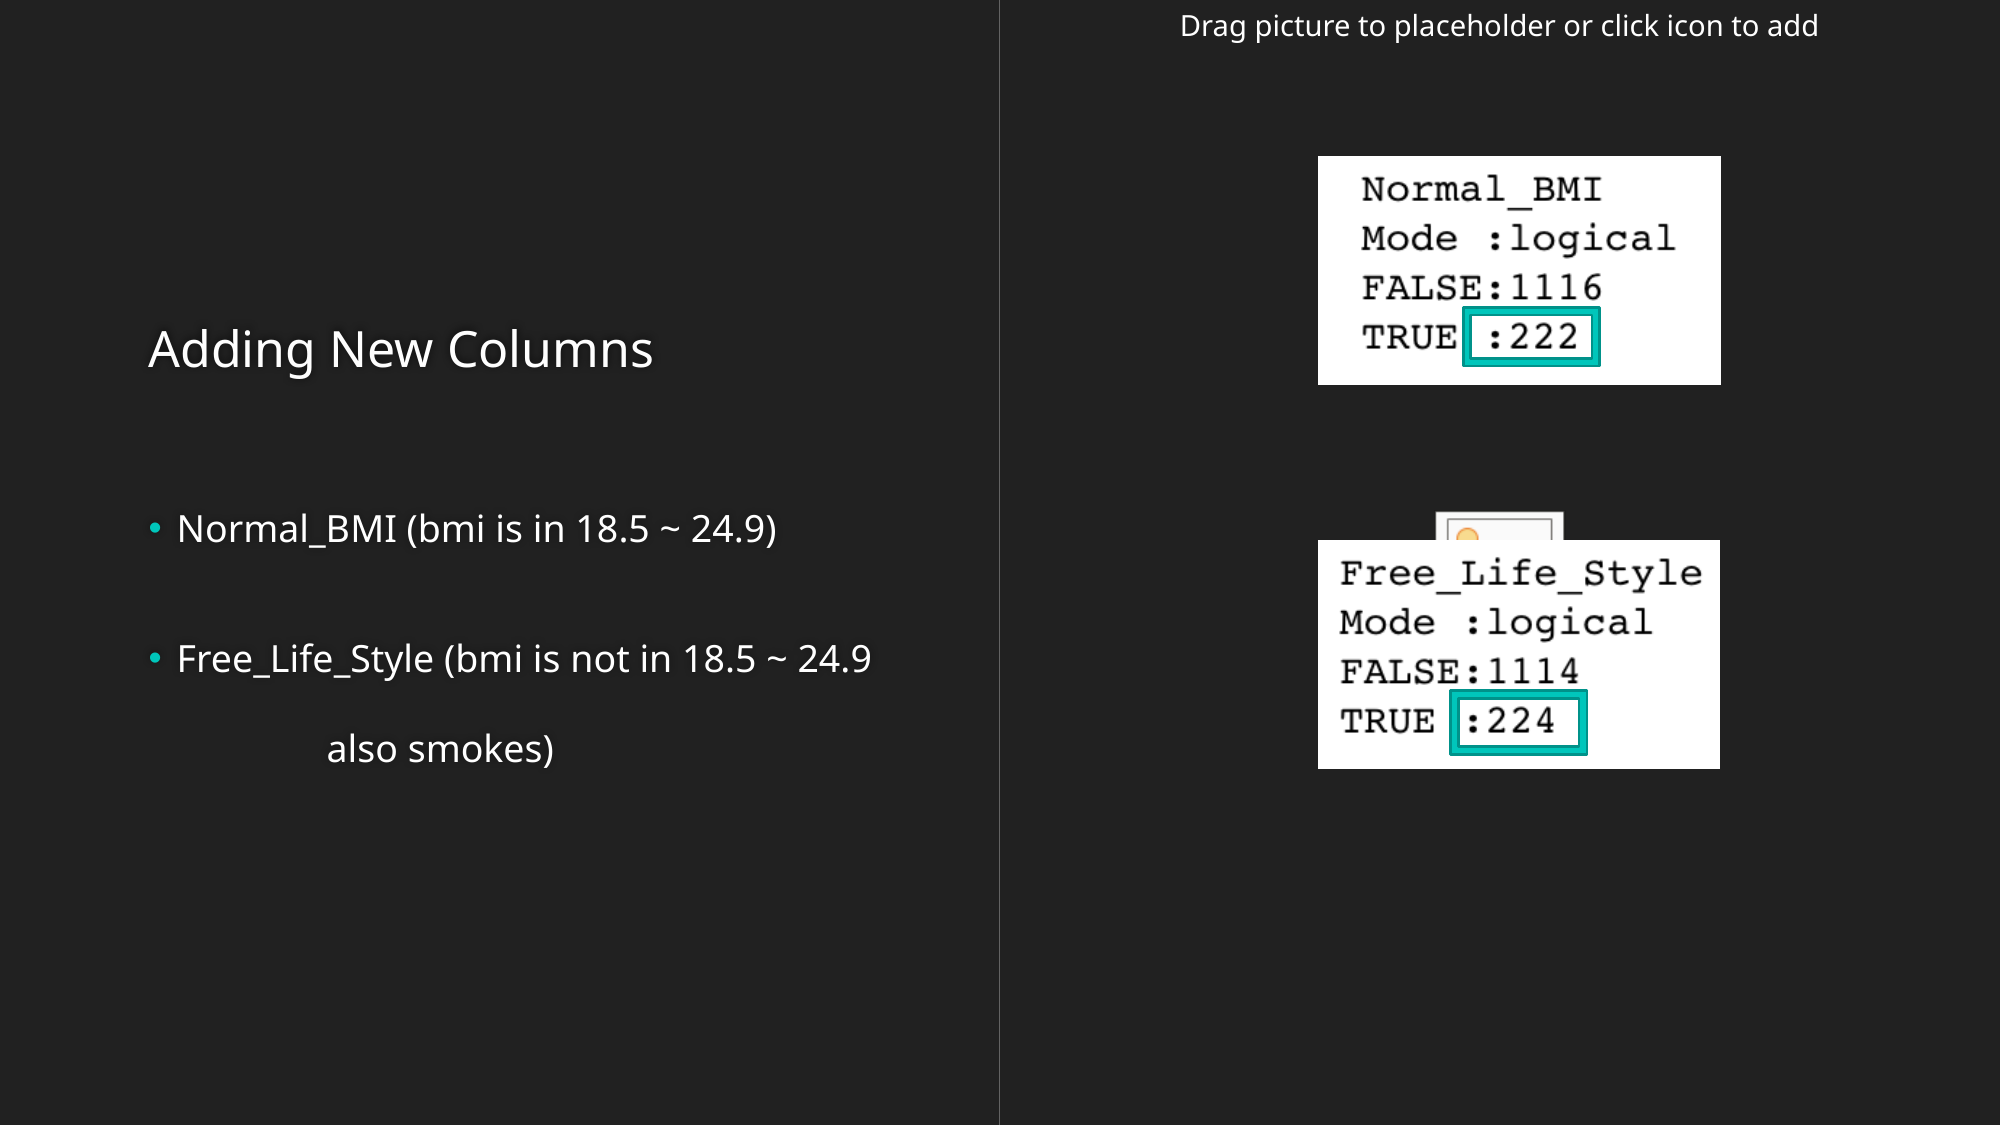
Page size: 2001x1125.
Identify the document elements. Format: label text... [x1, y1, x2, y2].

picture [1000, 0, 2000, 1125]
title Adding New Columns [133, 119, 930, 385]
list Normal_BMI (bmi is in 18.5 ~ 24.9) Free_Life_Style (bmi is not in 18.5 ~ 24.9 also smokes) [133, 497, 930, 962]
